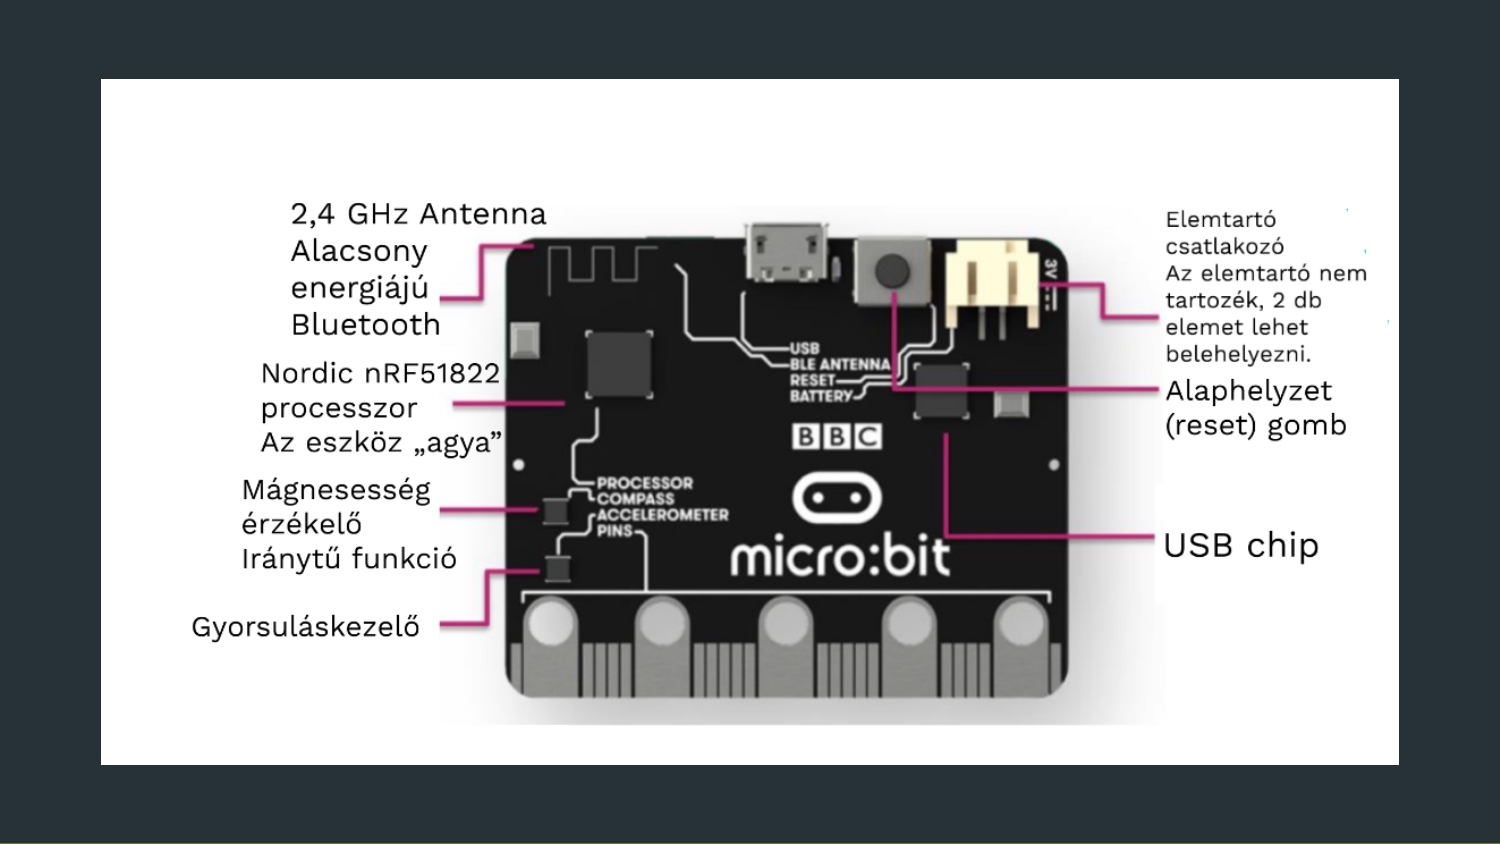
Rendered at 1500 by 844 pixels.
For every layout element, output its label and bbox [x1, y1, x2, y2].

picture [110, 88, 1390, 756]
